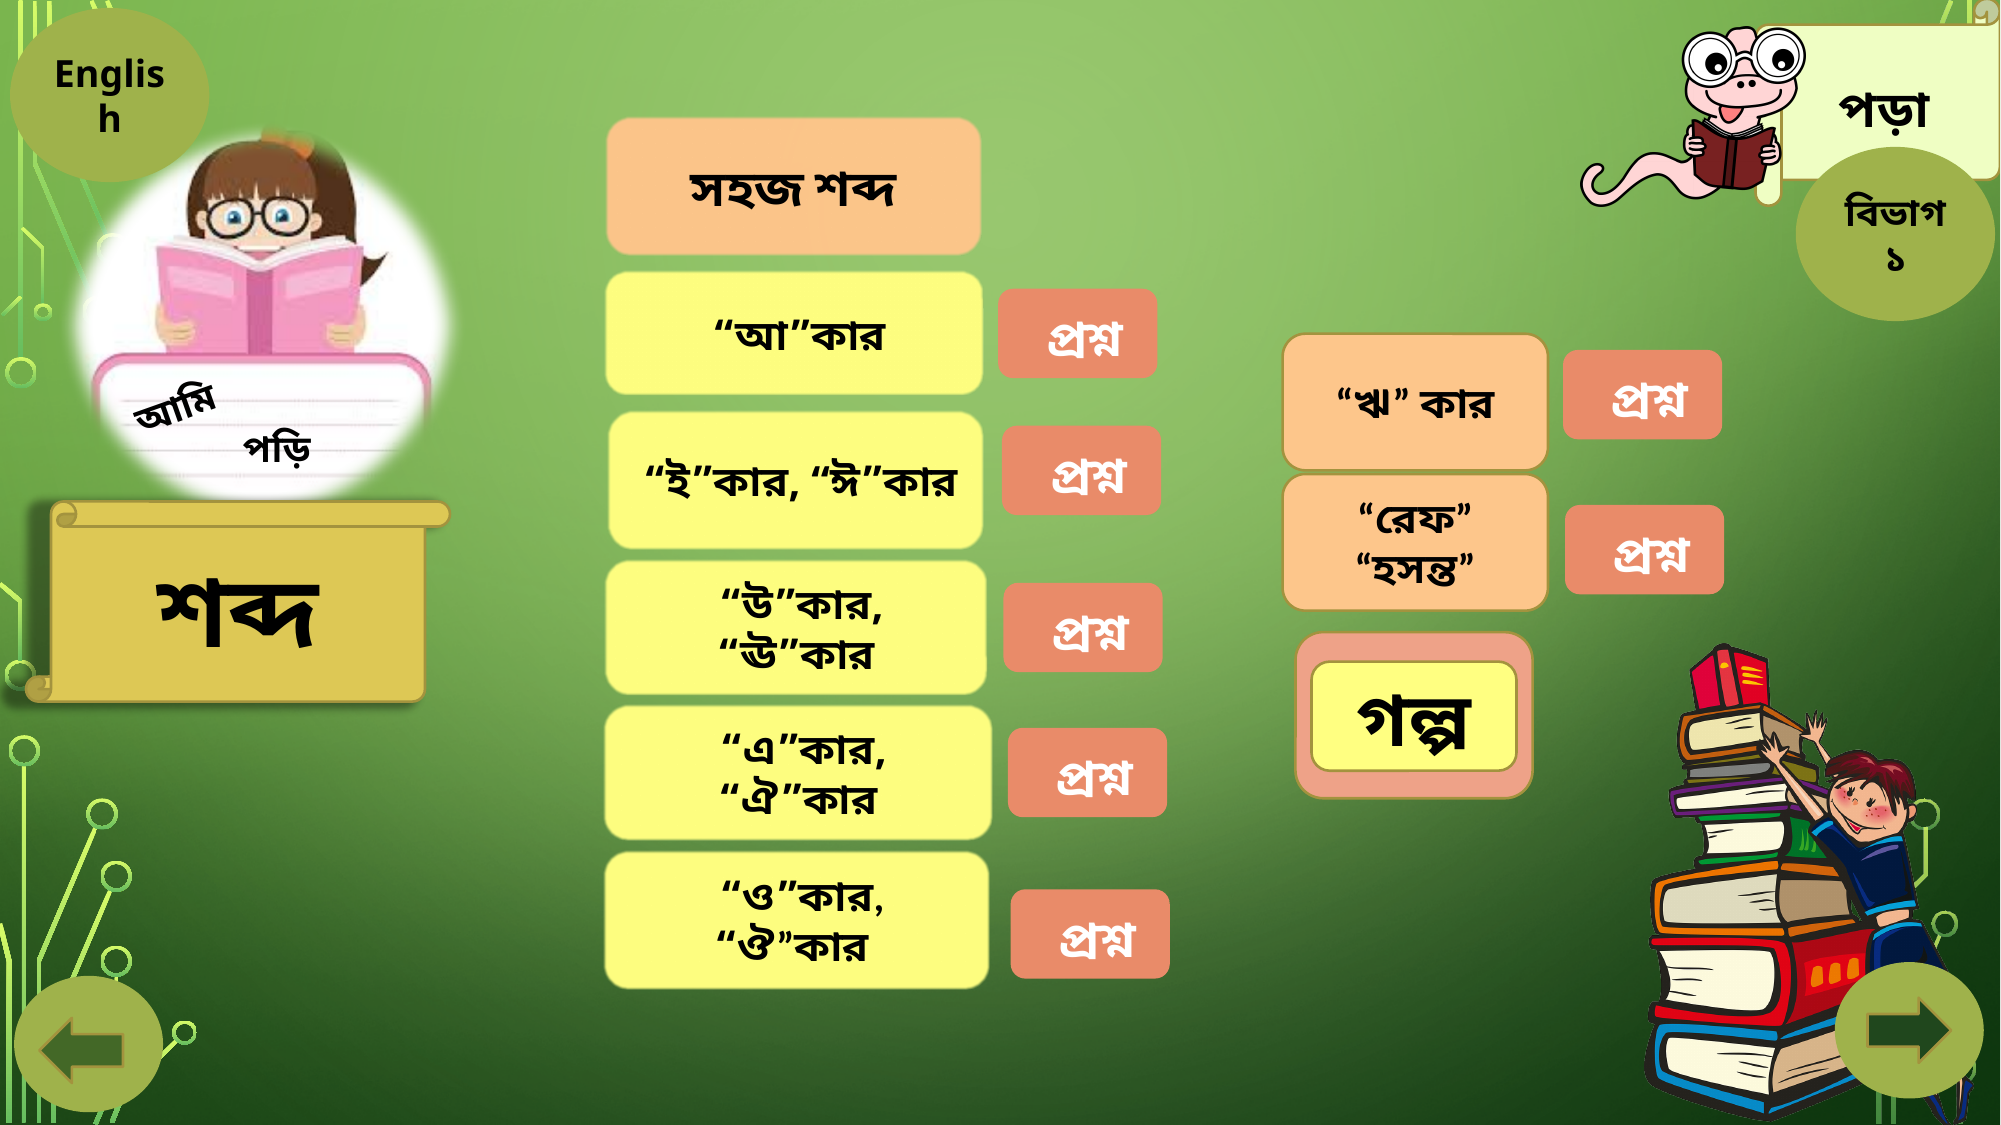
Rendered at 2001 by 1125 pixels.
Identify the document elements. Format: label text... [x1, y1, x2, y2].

text_box প্রশ্ন [1002, 581, 1164, 674]
text_box প্রশ্ন [1561, 348, 1724, 441]
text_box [1282, 333, 1549, 611]
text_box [1580, 0, 2000, 207]
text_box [1840, 967, 1979, 1093]
picture [1644, 642, 1975, 1125]
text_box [19, 981, 158, 1107]
text_box প্রশ্ন [996, 287, 1159, 380]
text_box প্রশ্ন [1563, 503, 1726, 596]
text_box প্রশ্ন [1009, 887, 1172, 980]
picture [55, 119, 468, 532]
text_box শব্দ [24, 503, 427, 703]
text_box বিভাগ ১ [1800, 207, 1991, 317]
text_box প্রশ্ন [1006, 726, 1169, 819]
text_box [603, 116, 993, 990]
text_box English [14, 12, 205, 163]
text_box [1295, 631, 1533, 799]
text_box প্রশ্ন [1000, 424, 1163, 517]
